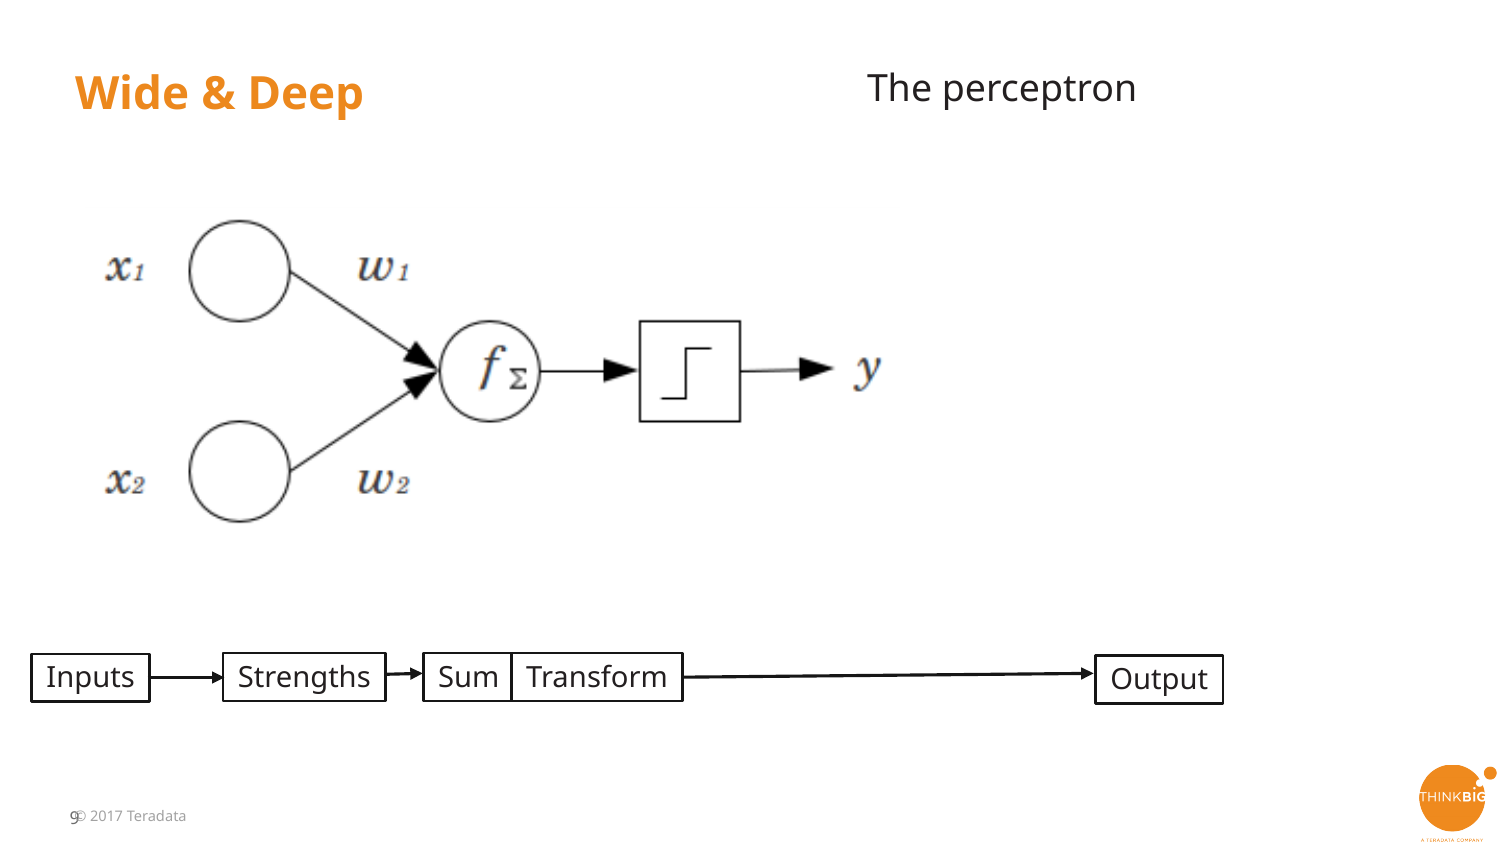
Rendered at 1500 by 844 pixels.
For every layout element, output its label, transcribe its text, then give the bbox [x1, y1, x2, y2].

text_box The perceptron [852, 59, 1153, 118]
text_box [650, 673, 1094, 678]
text_box Inputs [31, 653, 150, 702]
slide_number © 2017 Teradata [74, 806, 351, 825]
picture [1419, 765, 1497, 842]
text_box Strengths [223, 653, 386, 701]
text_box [258, 673, 423, 678]
picture [84, 206, 900, 543]
text_box Output [1095, 655, 1224, 704]
title Wide & Deep [75, 26, 1425, 120]
text_box Transform [511, 653, 683, 701]
text_box Sum [423, 653, 511, 701]
